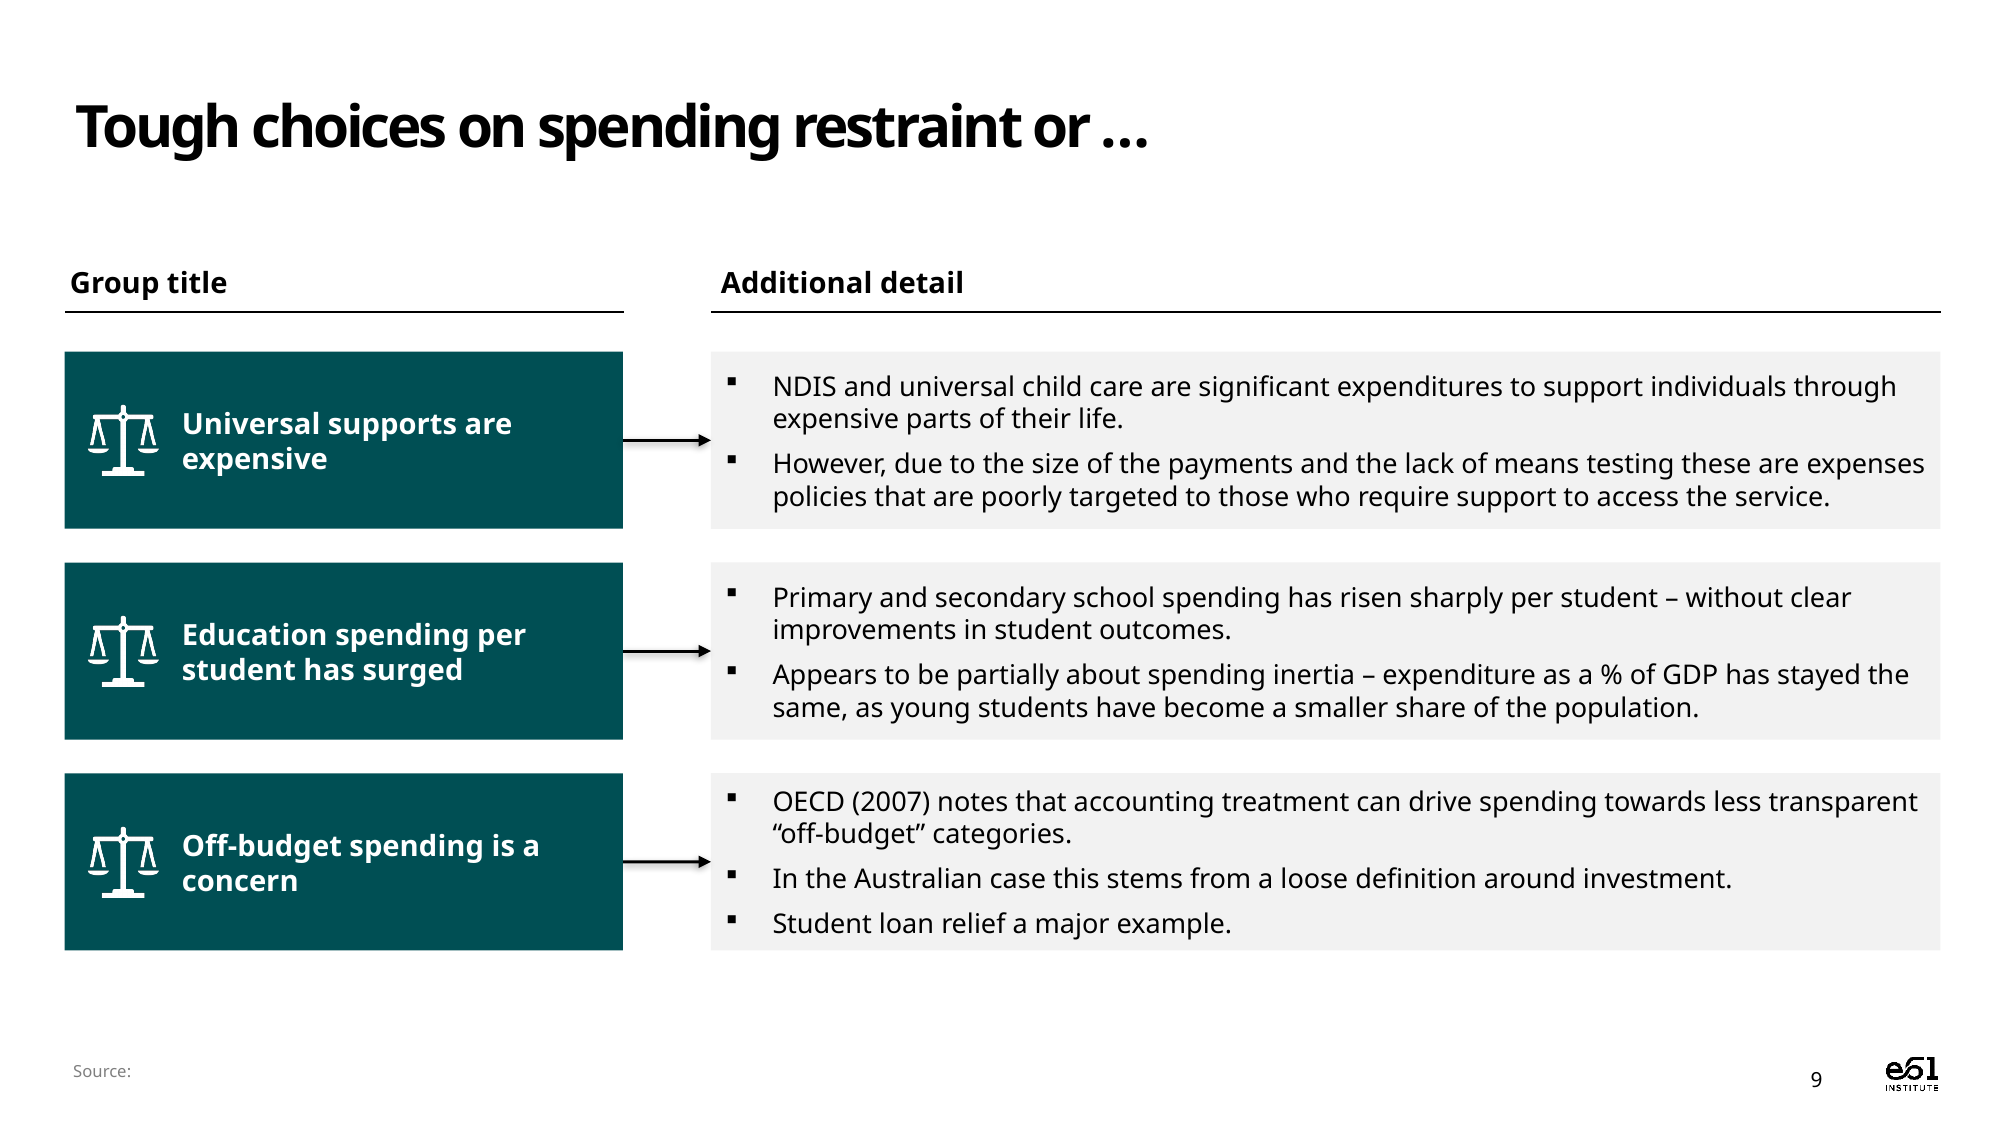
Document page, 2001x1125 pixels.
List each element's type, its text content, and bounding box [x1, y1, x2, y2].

text_box OECD (2007) notes that accounting treatment can drive spending towards less transparent “off-budget” categories. In the Australian case this stems from a loose definition around investment. Student loan relief a major example. [710, 773, 1941, 951]
picture [80, 594, 166, 694]
text_box Education spending per student has surged [64, 562, 623, 740]
footer Source: [58, 1050, 671, 1095]
picture [1883, 1048, 1941, 1096]
slide_number 9 [1795, 1050, 1888, 1095]
picture [80, 819, 166, 905]
text_box Off-budget spending is a concern [64, 773, 623, 951]
text_box Primary and secondary school spending has risen sharply per student – without clear improvements in student outcomes. Appears to be partially about spending inertia – expenditure as a % of GDP has stayed the same, as young students have become a smaller share of the population. [710, 562, 1941, 740]
text_box NDIS and universal child care are significant expenditures to support individuals through expensive parts of their life. However, due to the size of the payments and the lack of means testing these are expenses policies that are poorly targeted to those who require support to access the service. [710, 351, 1941, 529]
text_box Universal supports are expensive [64, 351, 623, 529]
picture [80, 397, 166, 483]
text_box Additional detail [706, 258, 1942, 306]
text_box Group title [55, 258, 614, 306]
title Tough choices on spending restraint or … [60, 95, 1941, 211]
